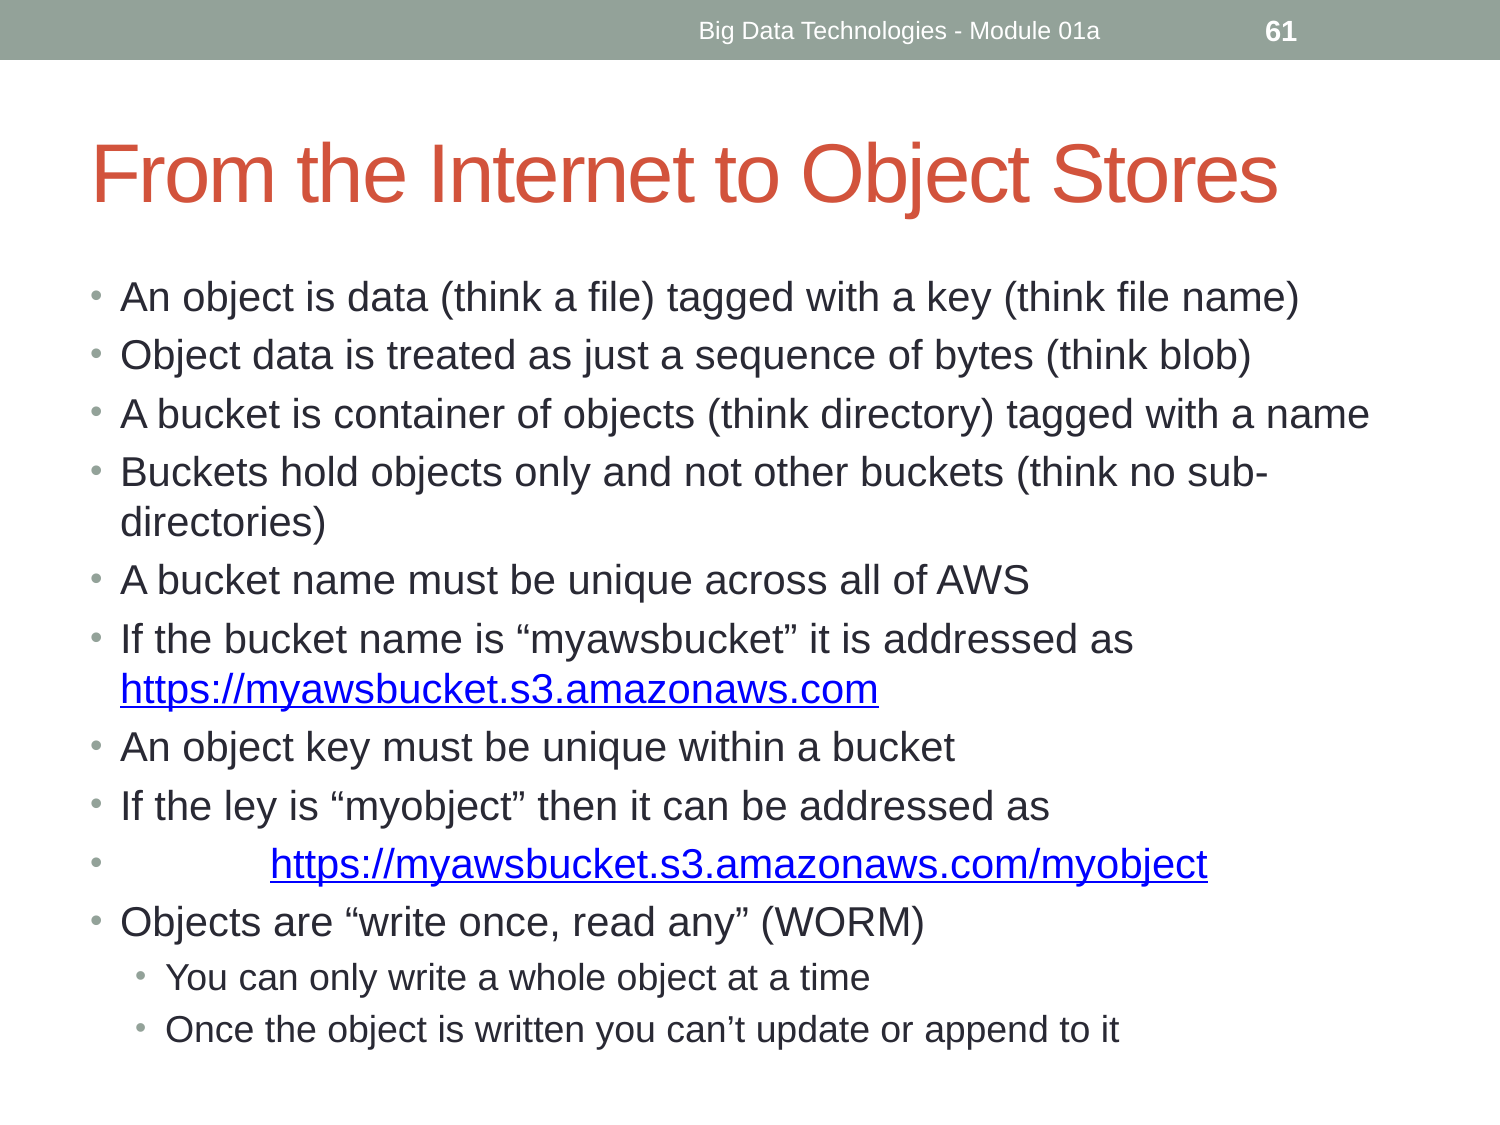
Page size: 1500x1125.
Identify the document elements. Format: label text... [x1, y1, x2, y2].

footer Big Data Technologies - Module 01a [562, 3, 1238, 57]
title From the Internet to Object Stores [75, 87, 1425, 250]
list An object is data (think a file) tagged with a key (think file name) Object data is treated as just a sequence of bytes (think blob) A bucket is container of objects (think directory) tagged with a name Buckets hold objects only and not other buckets (think no sub-directories) A bucket name must be unique across all of AWS If the bucket name is “myawsbucket” it is addressed as https://myawsbucket.s3.amazonaws.com An object key must be unique within a bucket If the ley is “myobject” then it can be addressed as https://myawsbucket.s3.amazonaws.com/myobject Objects are “write once, read any” (WORM) You can only write a whole object at a time Once the object is written you can’t update or append to it [75, 262, 1425, 1063]
slide_number 61 [1250, 3, 1425, 57]
